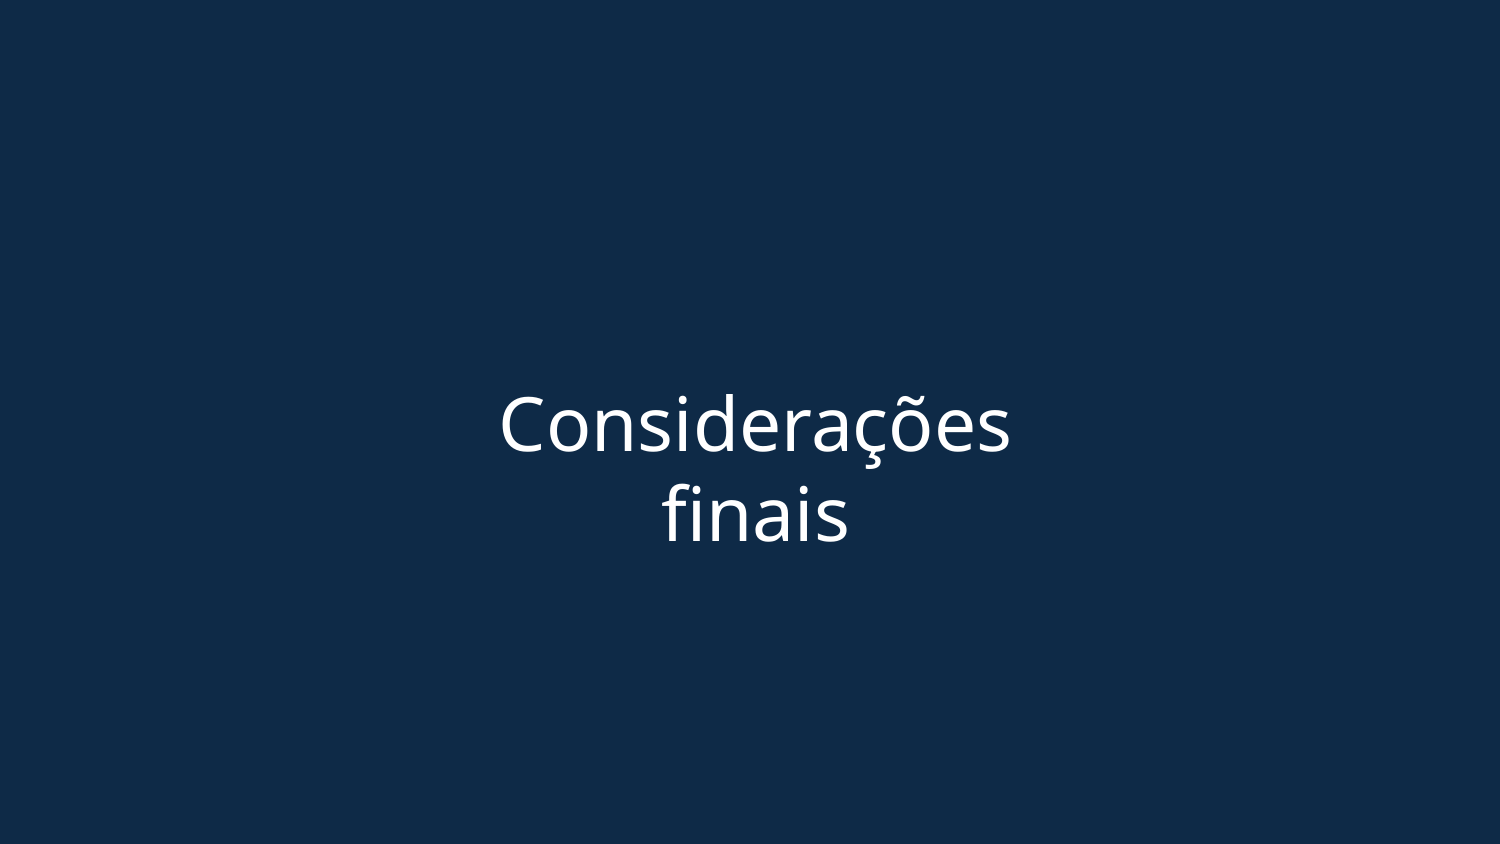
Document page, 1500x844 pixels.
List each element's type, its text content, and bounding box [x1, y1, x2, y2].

text_box Considerações finais [401, 361, 1111, 572]
